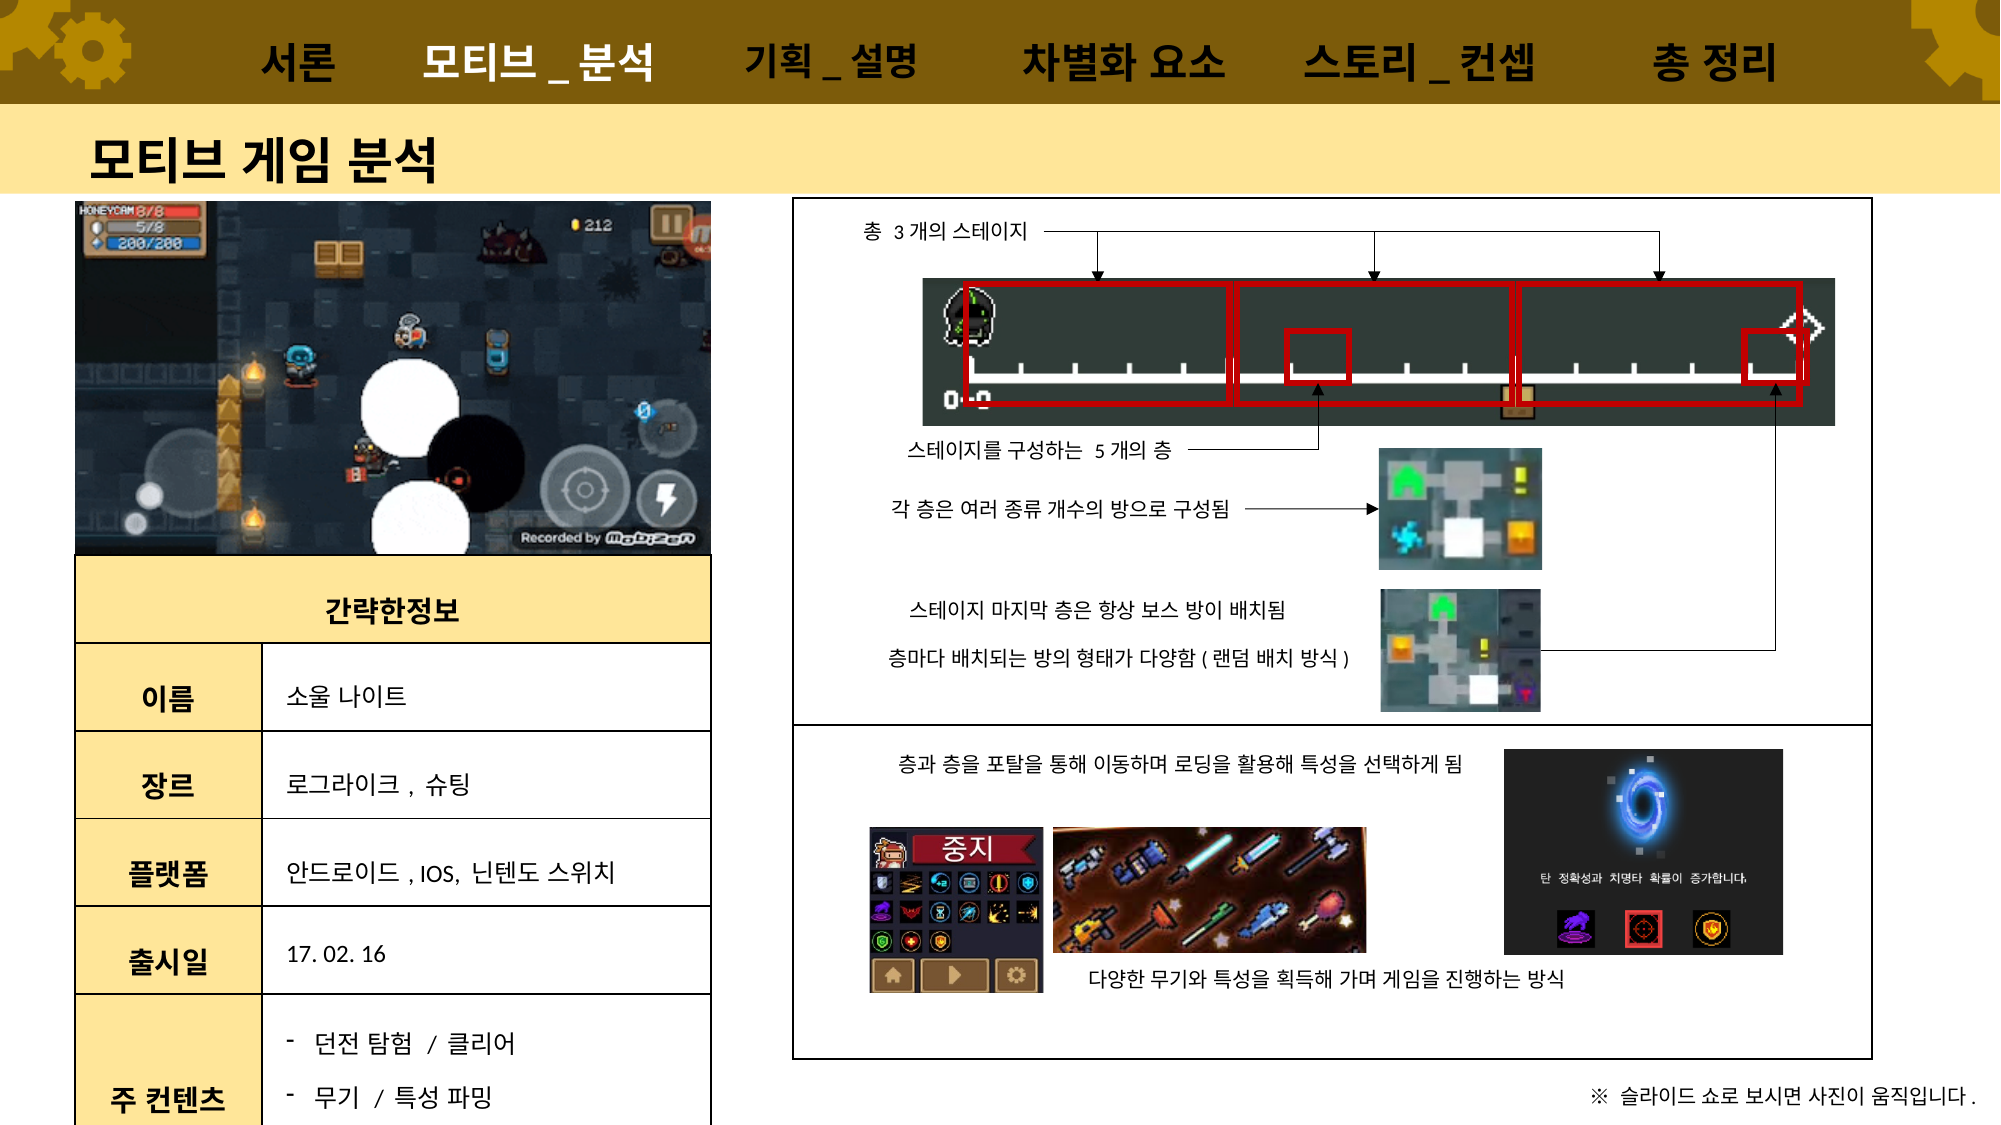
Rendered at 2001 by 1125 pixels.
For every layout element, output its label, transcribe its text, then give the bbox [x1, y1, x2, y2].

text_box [1045, 231, 1660, 284]
picture [1380, 589, 1541, 712]
text_box 층마다 배치되는 방의 형태가 다양함(랜덤 배치 방식) [873, 638, 1365, 678]
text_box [161, 7, 1853, 91]
text_box 스테이지 마지막 층은 항상 보스 방이 배치됨 [894, 590, 1301, 631]
table_cell 소울 나이트 [263, 644, 710, 730]
table_cell 출시일 [76, 907, 261, 993]
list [74, 201, 711, 558]
picture [1504, 749, 1784, 960]
text_box [792, 197, 1873, 724]
table_cell 안드로이드, IOS, 닌텐도 스위치 [263, 819, 710, 905]
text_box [1540, 382, 1776, 651]
text_box 각 층은 여러 종류 개수의 방으로 구성됨 [876, 488, 1246, 529]
table_cell 주 컨텐츠 [76, 995, 261, 1125]
text_box 스테이지를 구성하는 5개의 층 [892, 430, 1188, 470]
picture [869, 826, 1044, 993]
title 모티브 게임 분석 [75, 105, 1800, 184]
text_box 총 3개의 스테이지 [849, 211, 1044, 252]
table_cell 플랫폼 [76, 819, 261, 905]
picture [1378, 448, 1540, 570]
table_cell 17. 02. 16 [263, 907, 710, 993]
table_cell 장르 [76, 732, 261, 818]
table_header 간략한정보 [76, 558, 710, 642]
table_cell 로그라이크, 슈팅 [263, 732, 710, 818]
picture [1052, 822, 1367, 953]
text_box ※ 슬라이드 쇼로 보시면 사진이 움직입니다. [1574, 1076, 1992, 1117]
text_box [792, 724, 1873, 1060]
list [922, 278, 1836, 426]
table_cell 이름 [76, 644, 261, 730]
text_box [1193, 382, 1319, 451]
table_cell 던전 탐험 / 클리어 무기 / 특성 파밍 업적 달성 [263, 995, 710, 1125]
